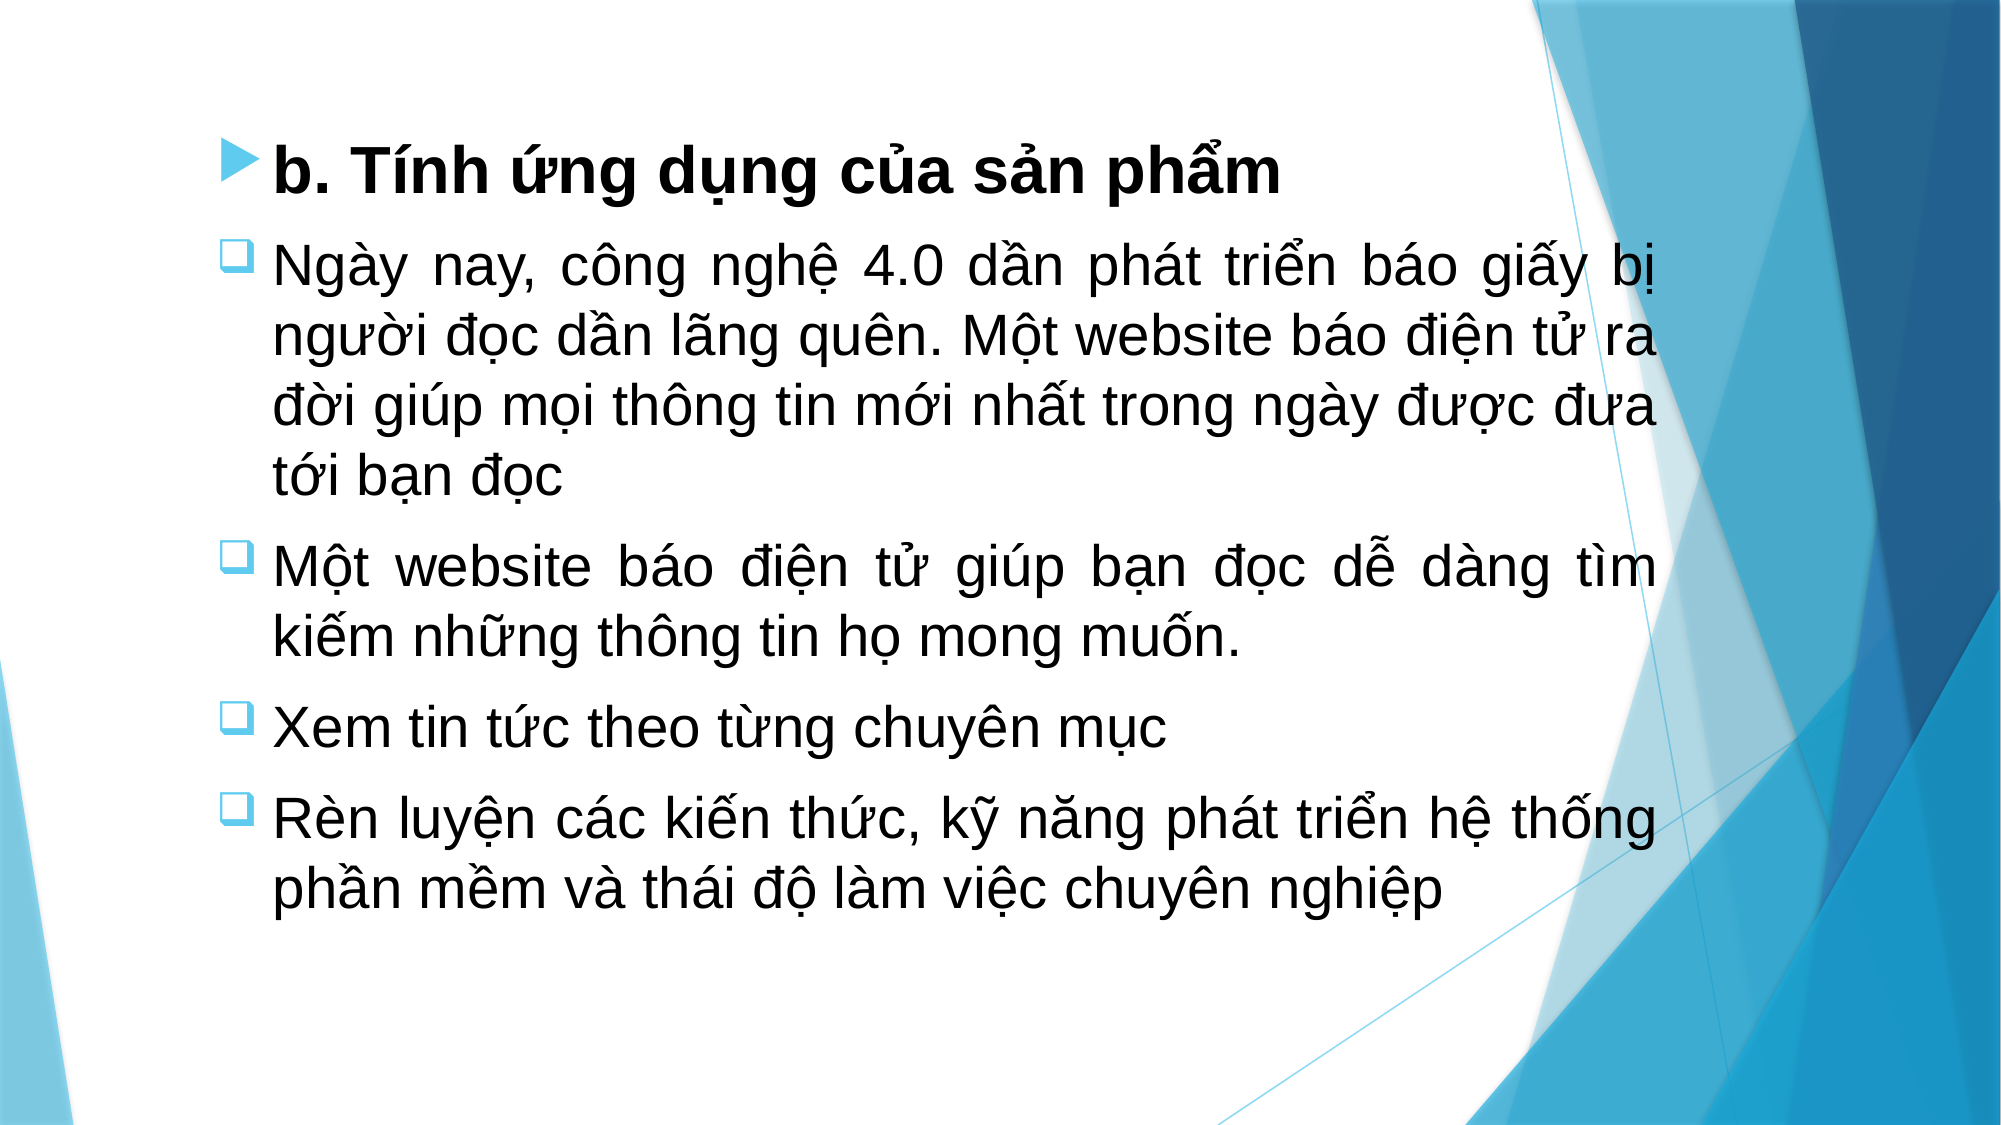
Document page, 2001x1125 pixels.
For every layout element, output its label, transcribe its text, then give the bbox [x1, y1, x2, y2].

list b. Tính ứng dụng của sản phẩm Ngày nay, công nghệ 4.0 dần phát triển báo giấy bị người đọc dần lãng quên. Một website báo điện tử ra đời giúp mọi thông tin mới nhất trong ngày được đưa tới bạn đọc Một website báo điện tử giúp bạn đọc dễ dàng tìm kiếm những thông tin họ mong muốn. Xem tin tức theo từng chuyên mục Rèn luyện các kiến thức, kỹ năng phát triển hệ thống phần mềm và thái độ làm việc chuyên nghiệp [201, 119, 1675, 1005]
